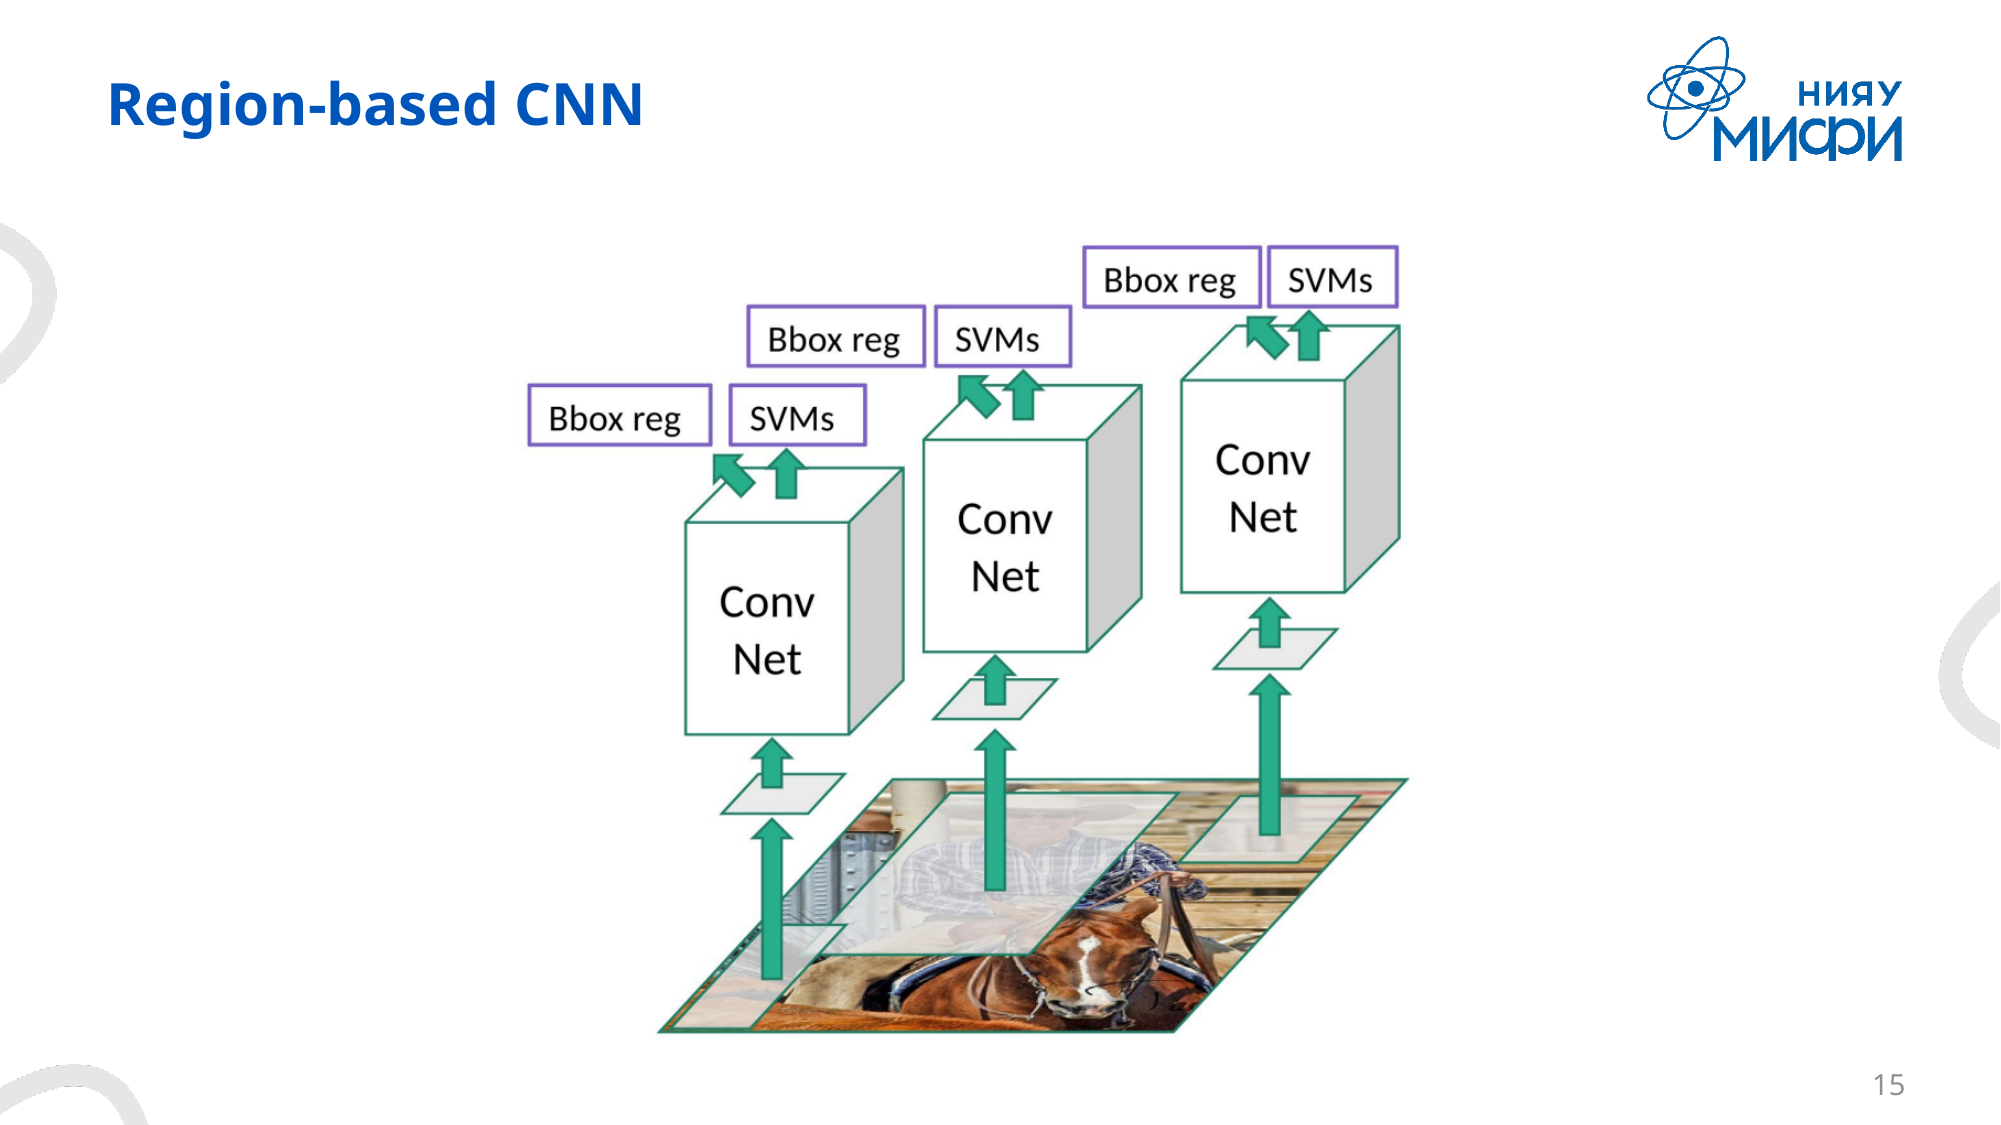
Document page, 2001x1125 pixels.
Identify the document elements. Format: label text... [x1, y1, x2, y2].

title Region-based CNN [91, 58, 1676, 145]
picture [1919, 554, 2001, 767]
picture [1637, 27, 1910, 173]
picture [496, 234, 1424, 1066]
picture [0, 208, 122, 456]
picture [0, 1032, 162, 1125]
